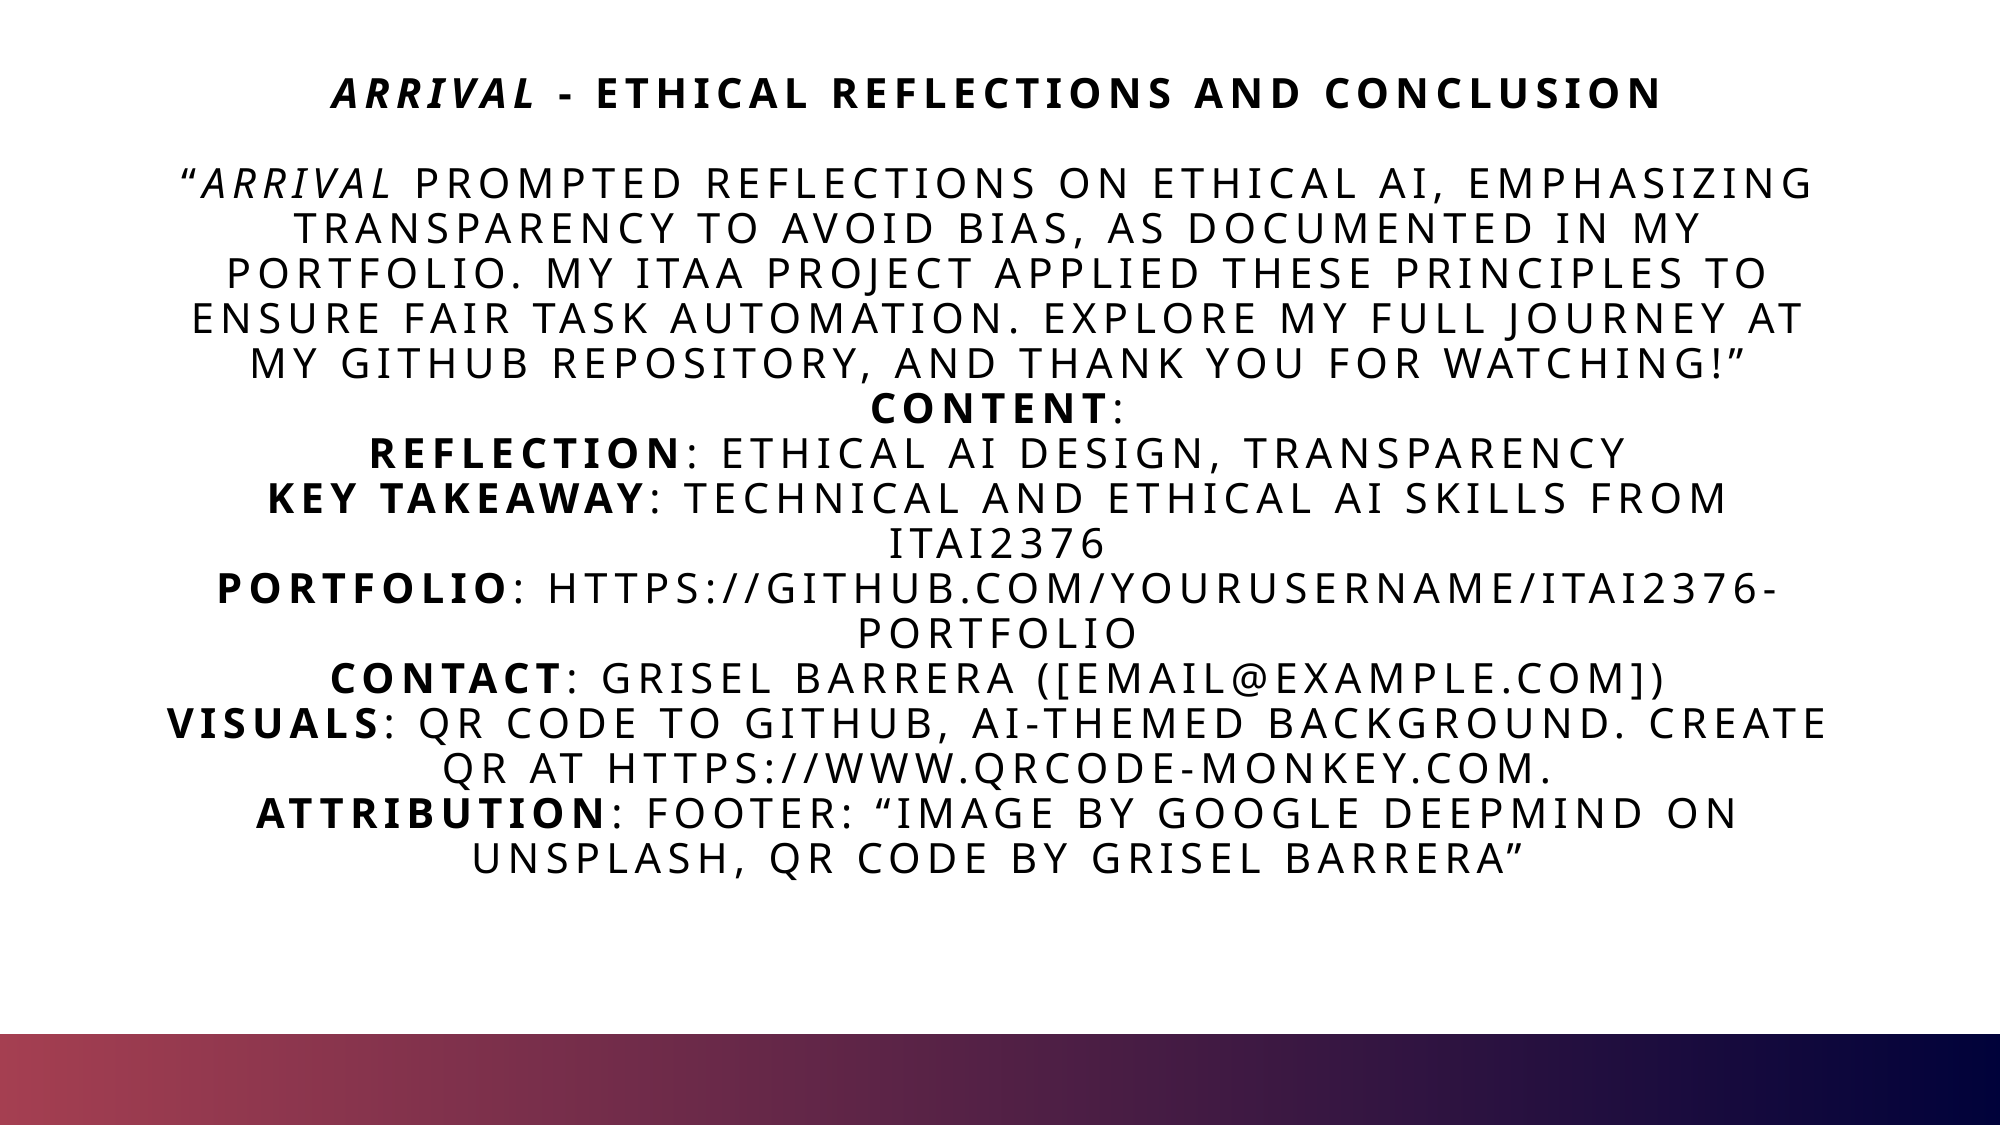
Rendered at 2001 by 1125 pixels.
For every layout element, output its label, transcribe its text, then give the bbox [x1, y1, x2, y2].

text_box [0, 1033, 2000, 1125]
title Arrival - Ethical Reflections and Conclusion “Arrival prompted reflections on ethical AI, emphasizing transparency to avoid bias, as documented in my portfolio. My ITAA project applied these principles to ensure fair task automation. Explore my full journey at my GitHub repository, and thank you for watching!” Content: Reflection: Ethical AI design, transparency Key Takeaway: Technical and ethical AI skills from ITAI2376 Portfolio: https://github.com/yourusername/ITAI2376-Portfolio Contact: Grisel Barrera ([email@example.com]) Visuals: QR code to GitHub, AI-themed background. Create QR at https://www.qrcode-monkey.com. Attribution: Footer: “Image by Google DeepMind on Unsplash, QR code by Grisel Barrera” [137, 60, 1863, 976]
